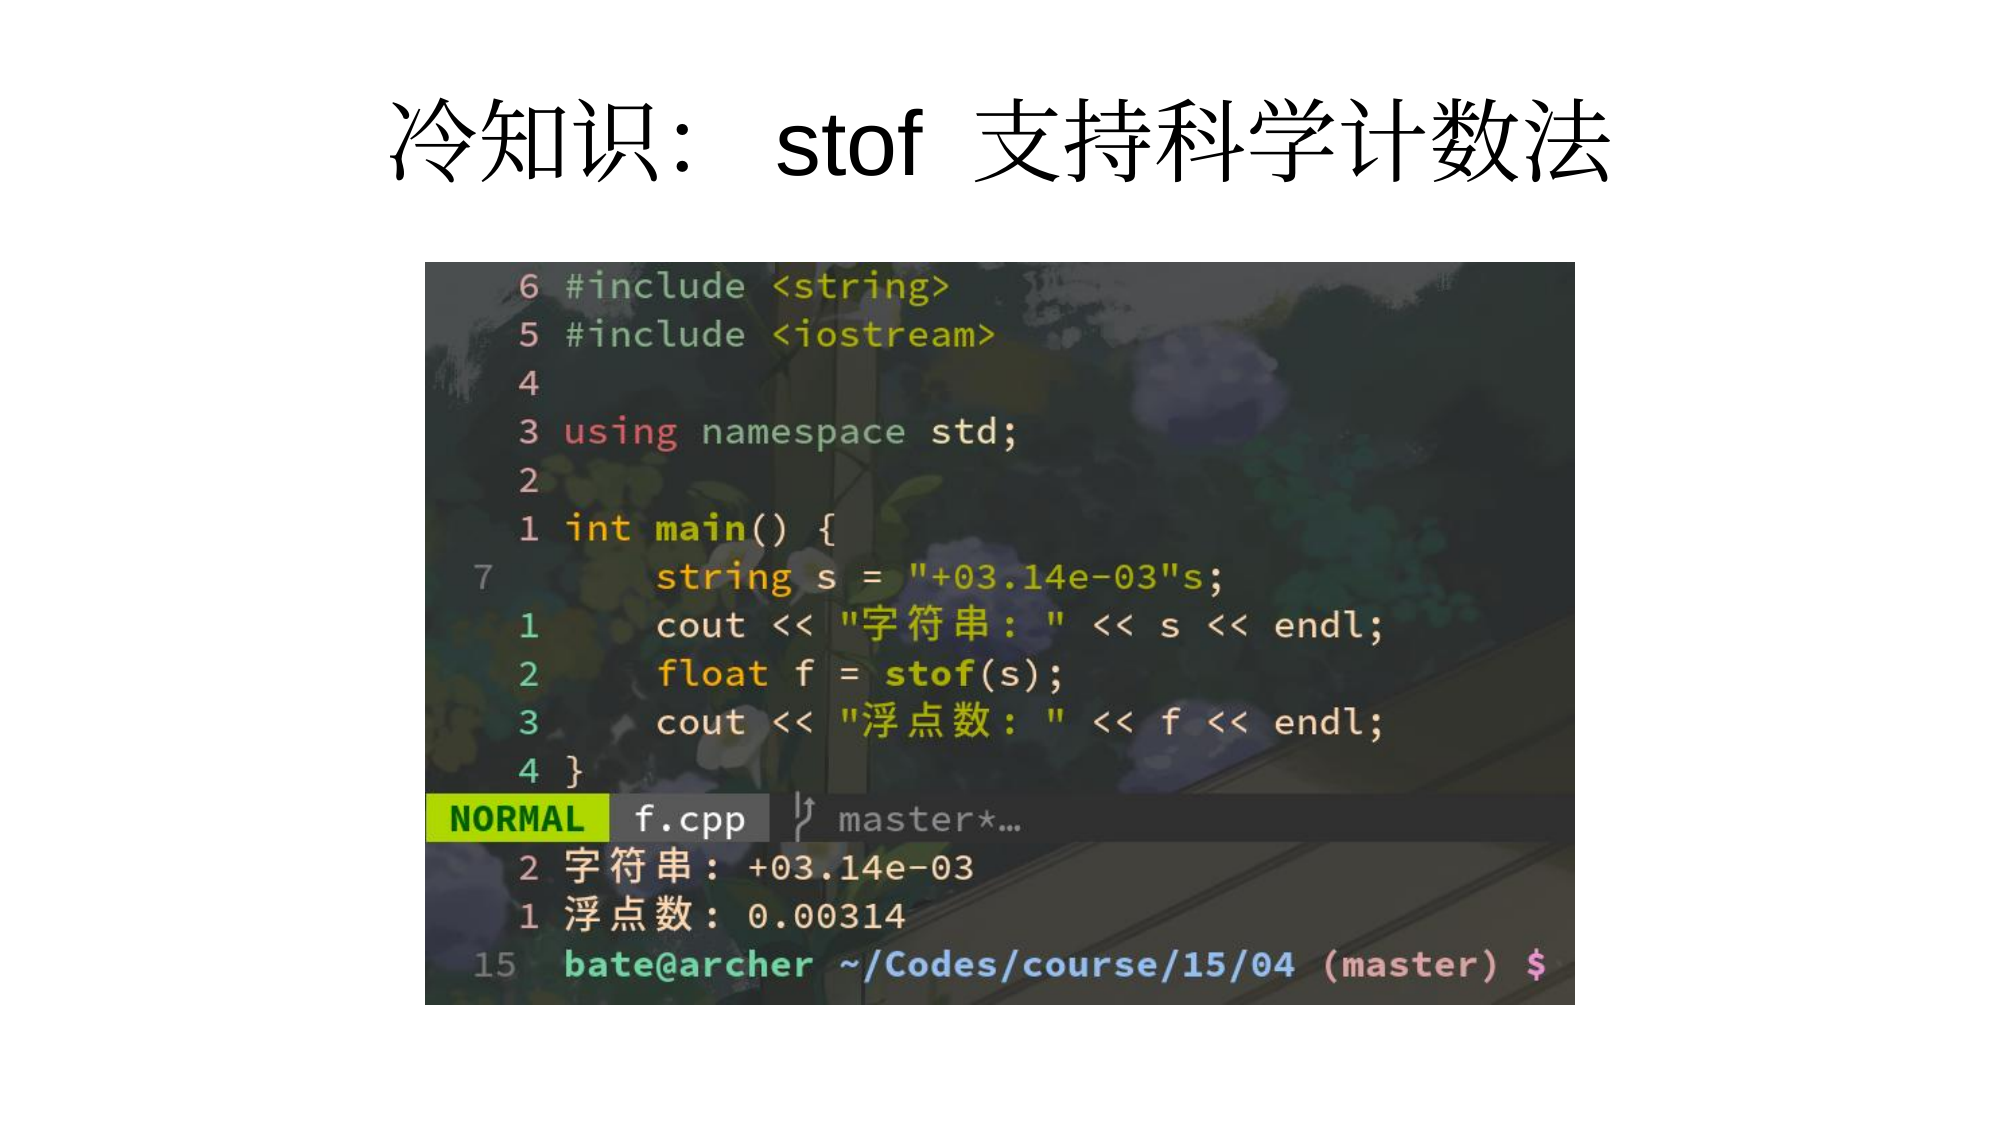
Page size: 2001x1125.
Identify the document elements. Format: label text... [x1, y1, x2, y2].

title 冷知识：stof 支持科学计数法 [99, 44, 1901, 233]
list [425, 262, 1575, 1005]
